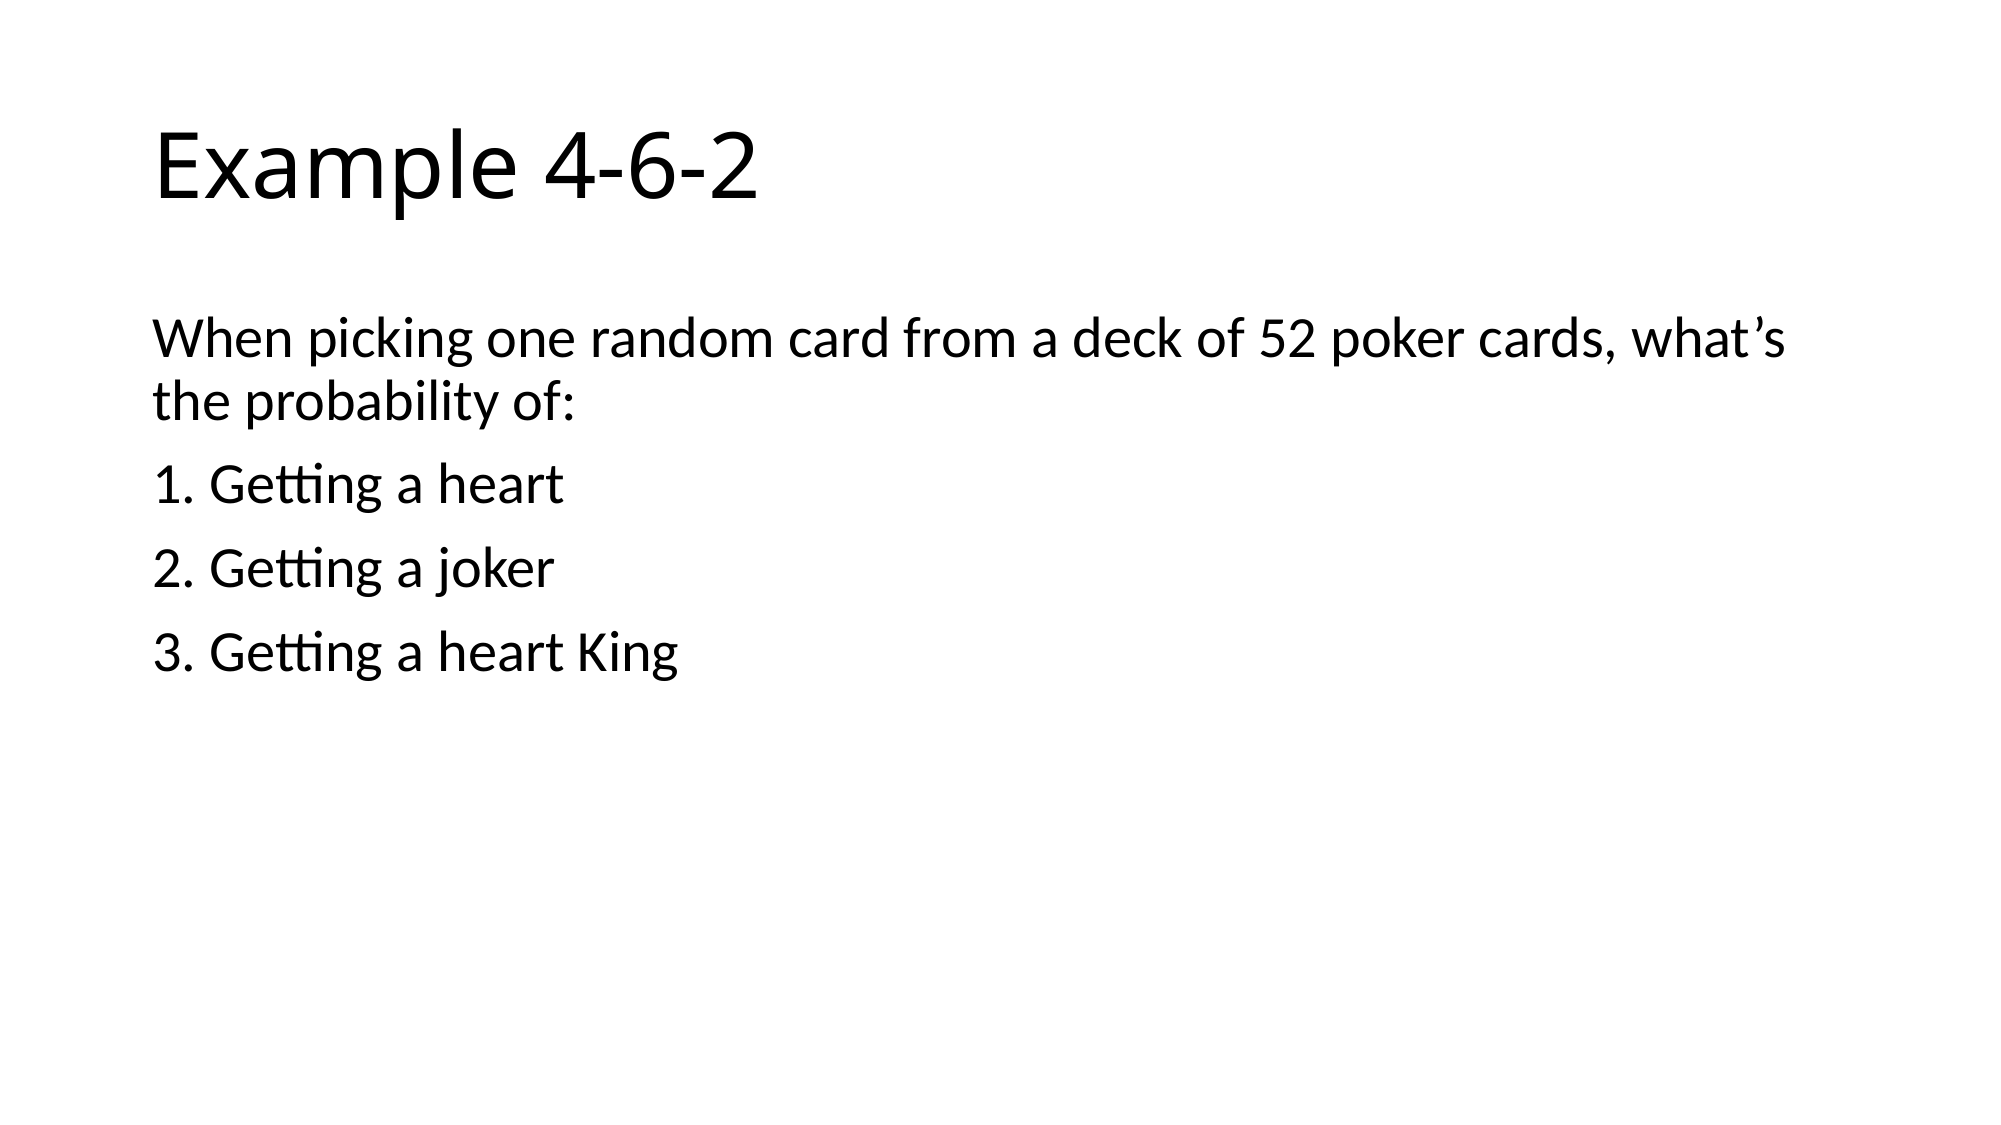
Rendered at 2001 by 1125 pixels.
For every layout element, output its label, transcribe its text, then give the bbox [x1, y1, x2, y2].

list When picking one random card from a deck of 52 poker cards, what’s the probability of: 1. Getting a heart 2. Getting a joker 3. Getting a heart King [137, 299, 1863, 1014]
title Example 4-6-2 [137, 59, 1863, 278]
